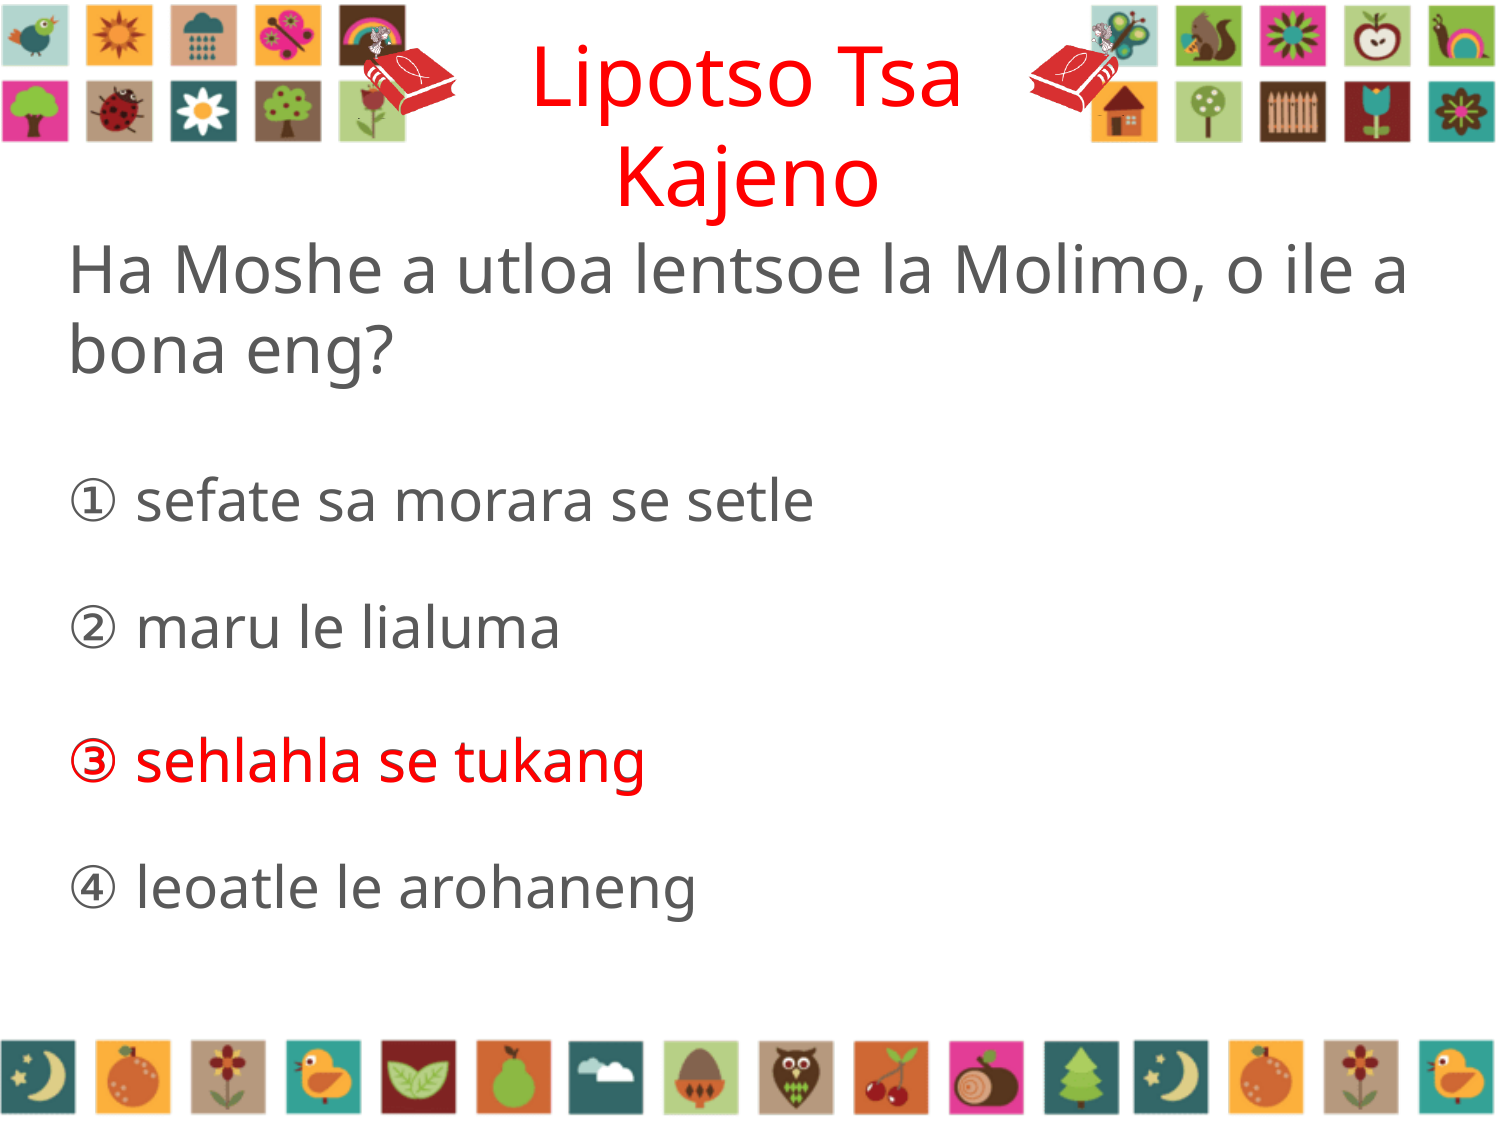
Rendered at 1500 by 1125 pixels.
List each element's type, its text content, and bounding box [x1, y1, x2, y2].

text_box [0, 1028, 1500, 1118]
text_box Lipotso Tsa Kajeno [414, 16, 1080, 219]
text_box Ha Moshe a utloa lentsoe la Molimo, o ile a bona eng? [53, 219, 1436, 395]
text_box ④ leoatle le arohaneng [53, 842, 1483, 928]
text_box ③ sehlahla se tukang [53, 716, 1483, 802]
text_box ① sefate sa morara se setle [53, 456, 1436, 541]
text_box ② maru le lialuma [53, 582, 1436, 668]
picture [996, 3, 1500, 150]
picture [0, 3, 489, 150]
